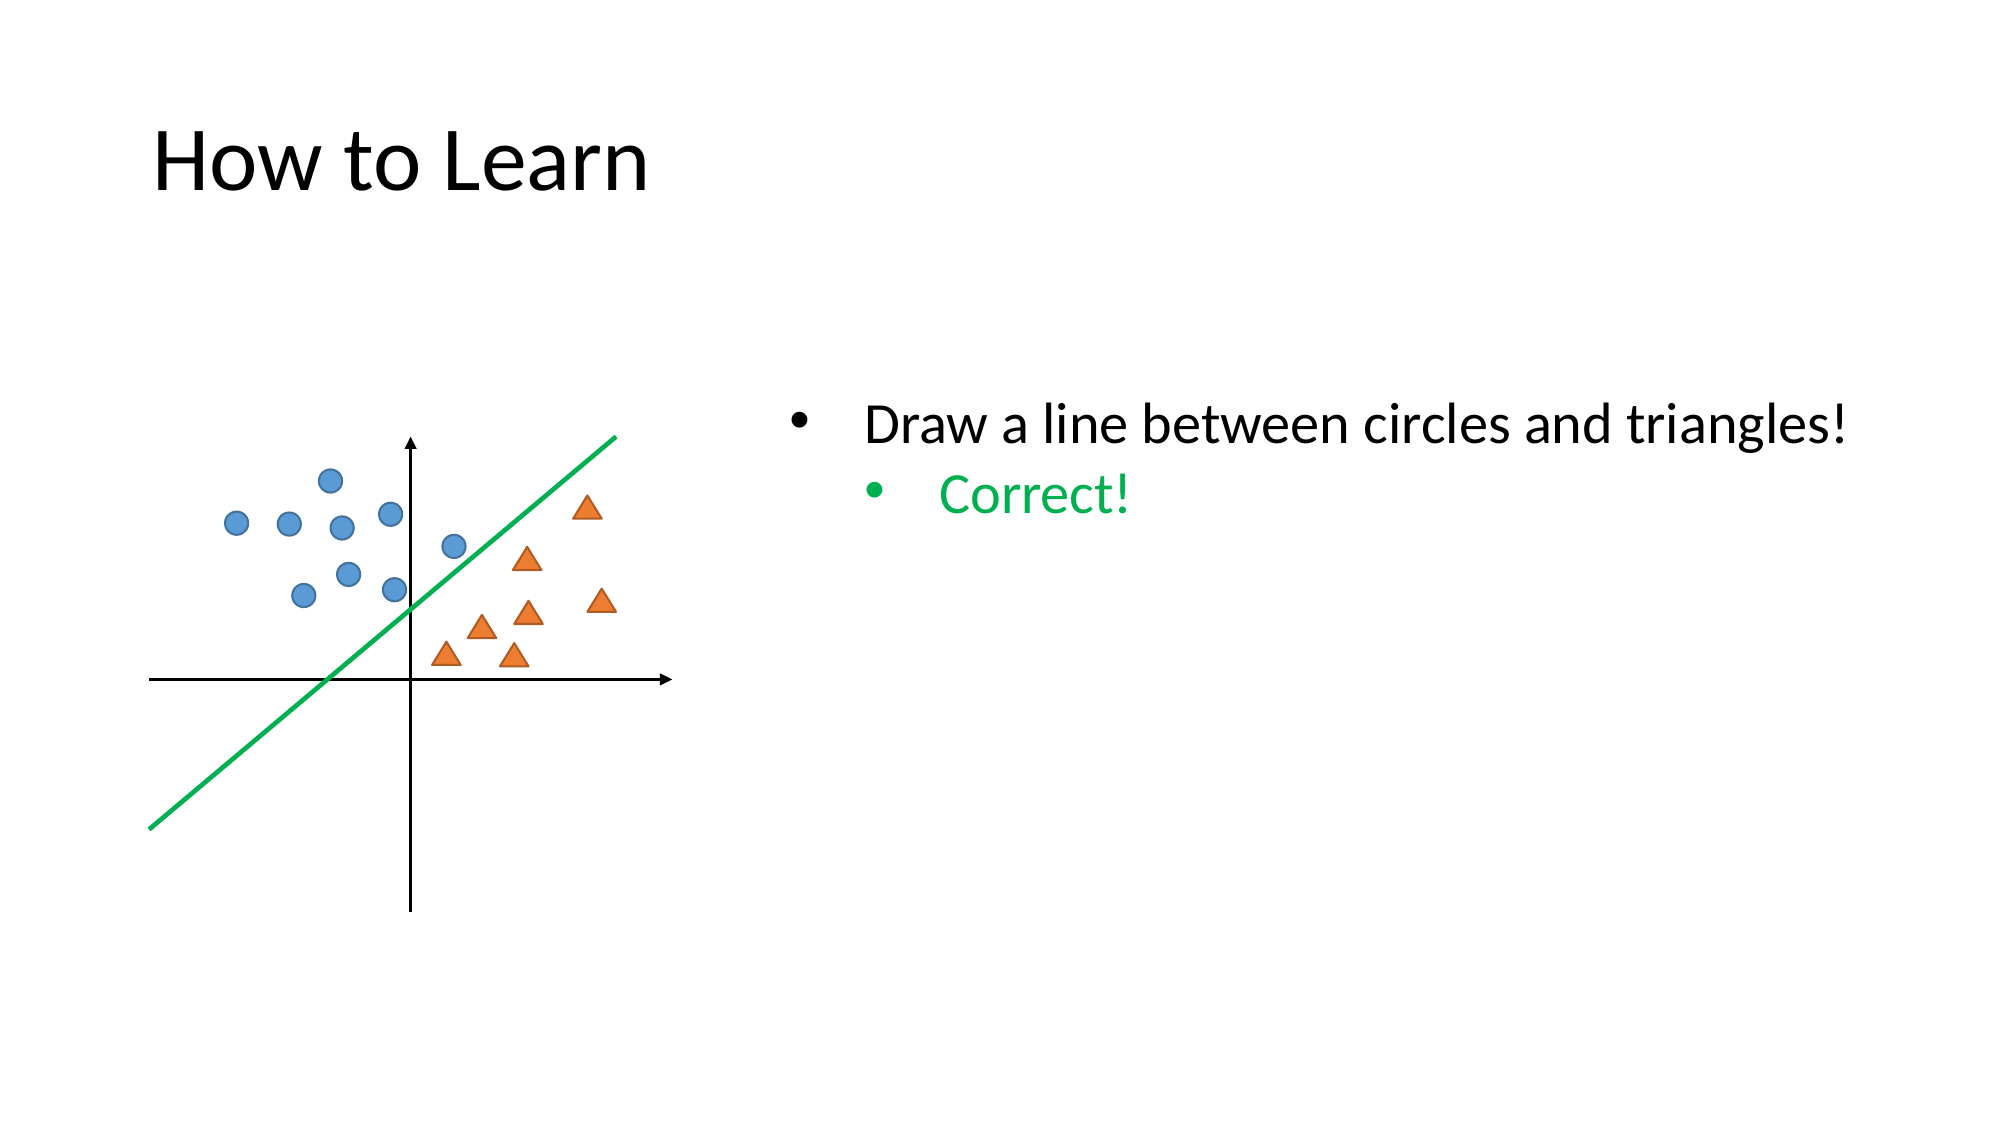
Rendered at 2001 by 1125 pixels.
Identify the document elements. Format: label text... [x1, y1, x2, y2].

title How to Learn [137, 45, 1863, 263]
text_box Draw a line between circles and triangles! Correct! [774, 377, 1865, 533]
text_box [149, 436, 617, 830]
